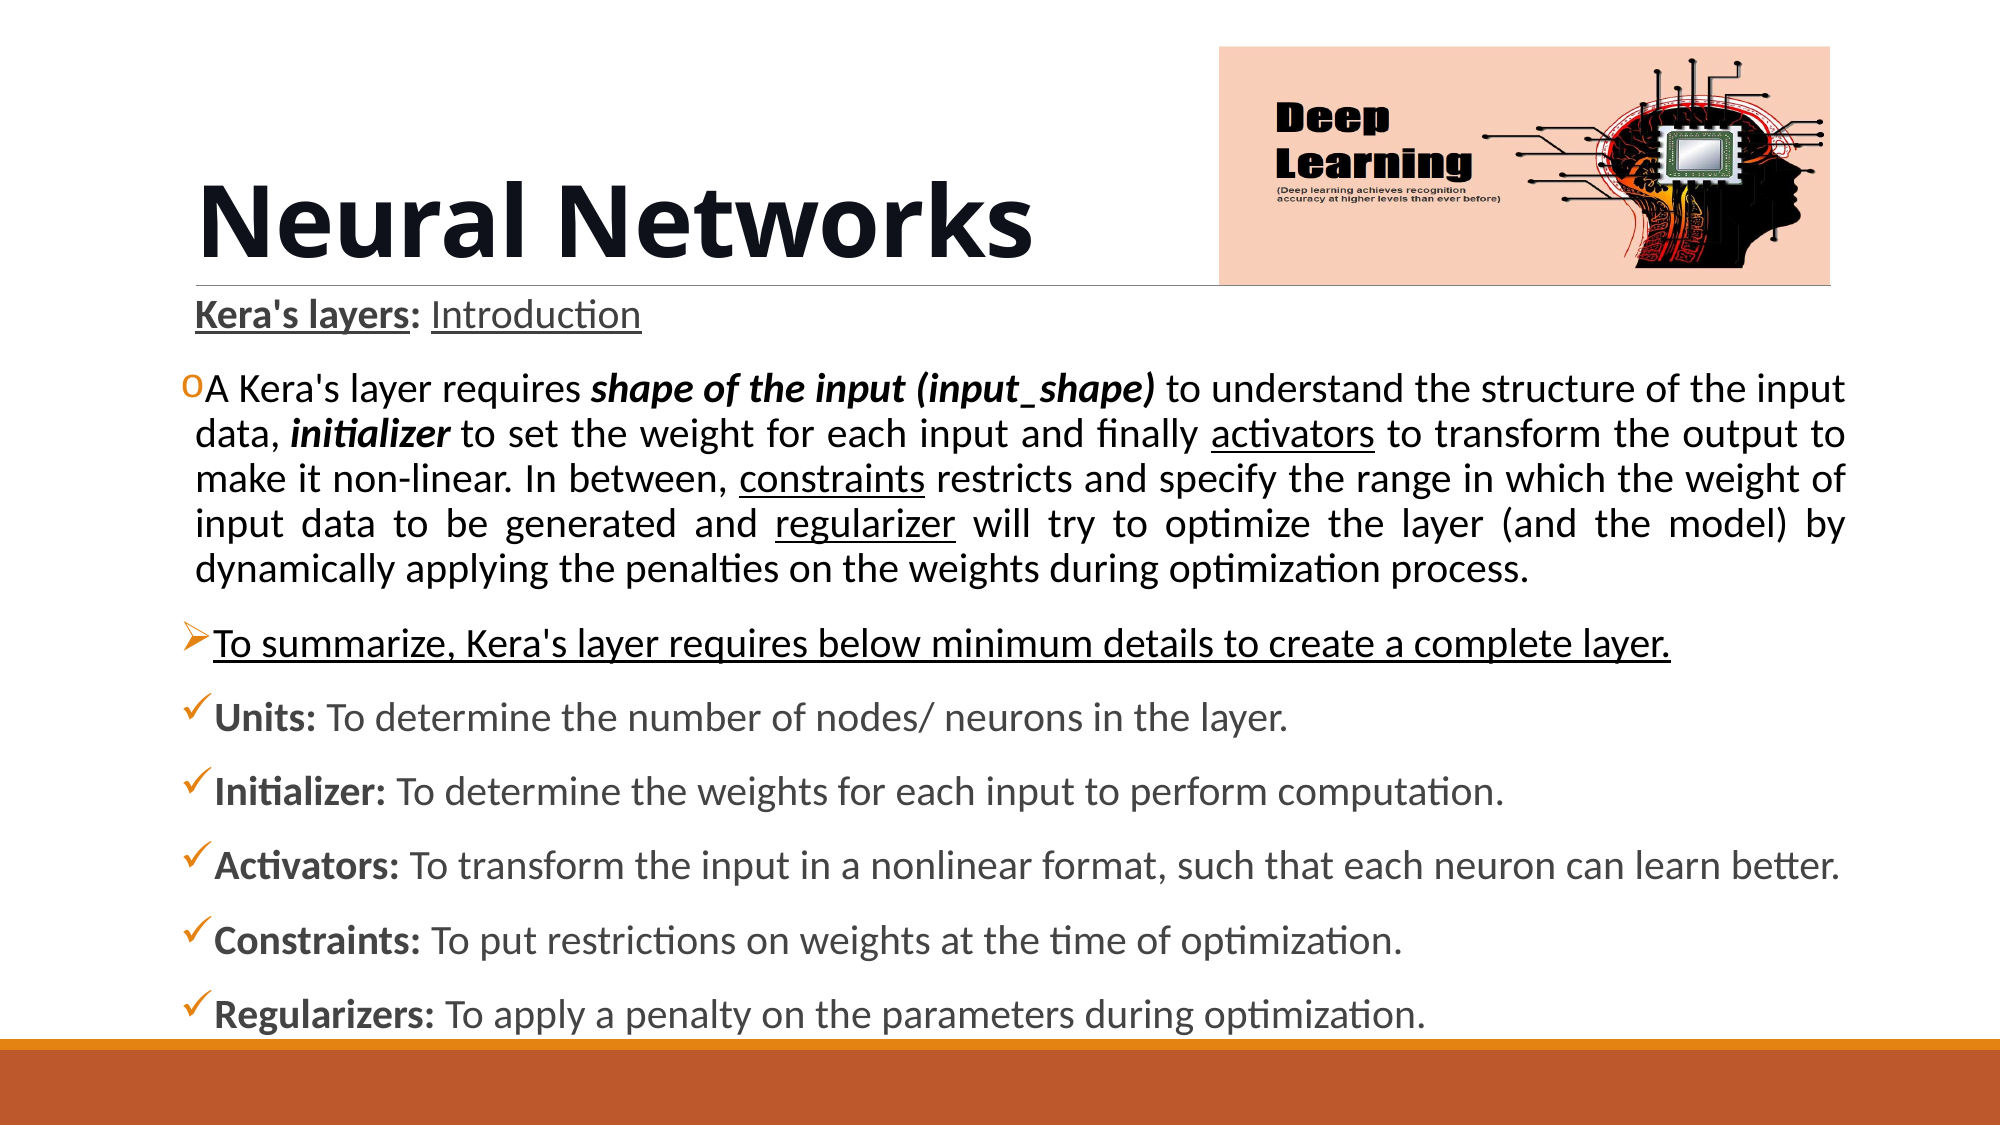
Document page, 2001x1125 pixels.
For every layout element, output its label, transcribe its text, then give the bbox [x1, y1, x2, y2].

list Kera's layers: Introduction A Kera's layer requires shape of the input (input_shape) to understand the structure of the input data, initializer to set the weight for each input and finally activators to transform the output to make it non-linear. In between, constraints restricts and specify the range in which the weight of input data to be generated and regularizer will try to optimize the layer (and the model) by dynamically applying the penalties on the weights during optimization process. To summarize, Kera's layer requires below minimum details to create a complete layer. Units: To determine the number of nodes/ neurons in the layer. Initializer: To determine the weights for each input to perform computation. Activators: To transform the input in a nonlinear format, such that each neuron can learn better. Constraints: To put restrictions on weights at the time of optimization. Regularizers: To apply a penalty on the parameters during optimization. [180, 285, 1846, 1078]
title Neural Networks [180, 47, 1216, 285]
picture [1218, 46, 1831, 286]
